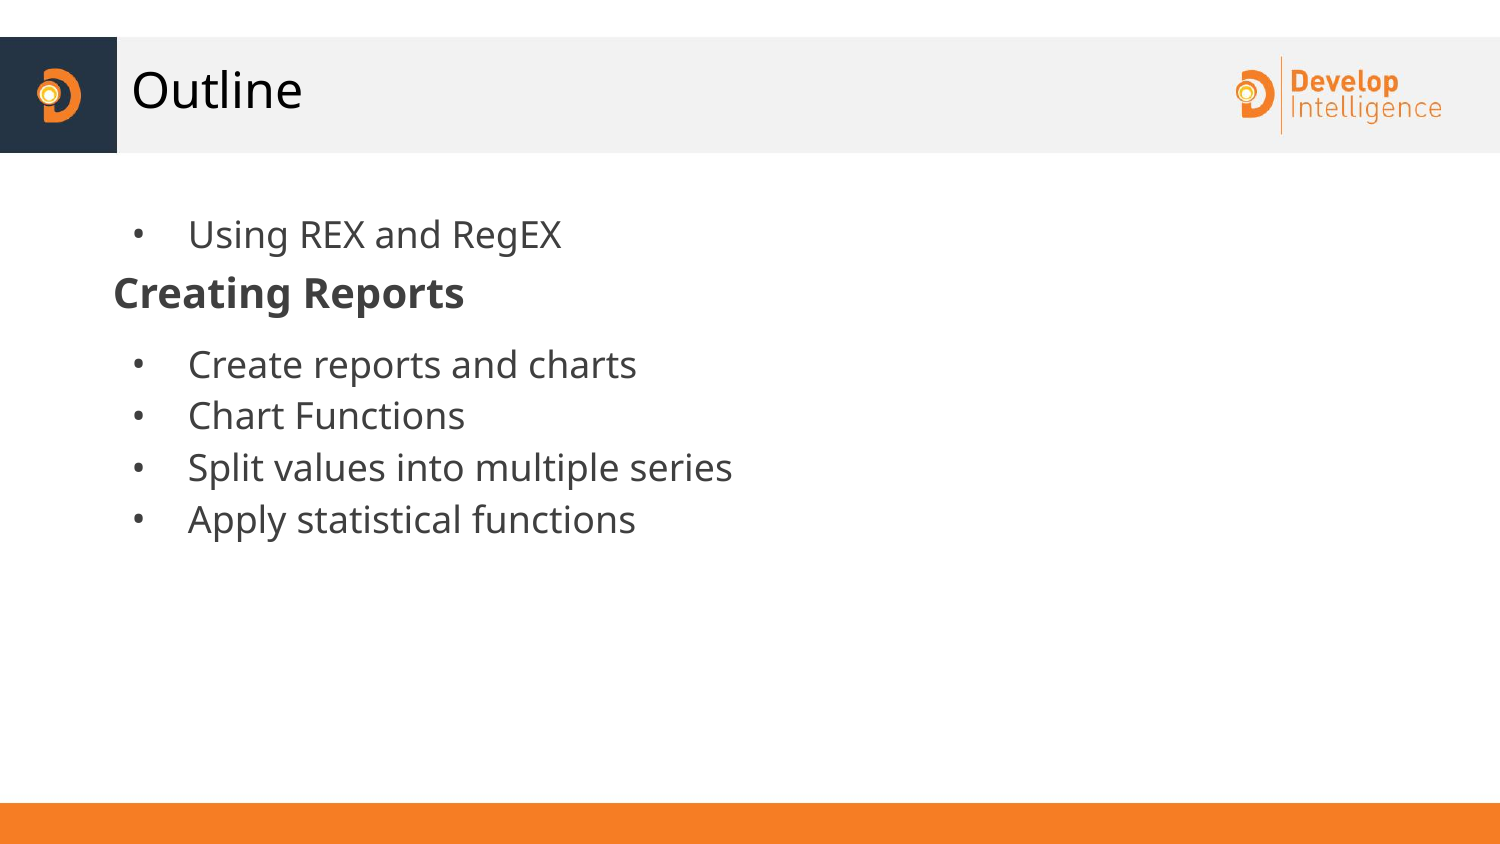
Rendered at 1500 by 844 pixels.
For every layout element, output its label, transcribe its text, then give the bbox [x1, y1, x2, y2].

picture [0, 0, 1500, 844]
list Using REX and RegEX Creating Reports Create reports and charts Chart Functions Split values into multiple series Apply statistical functions [101, 198, 1396, 762]
title Outline [119, 36, 1112, 149]
